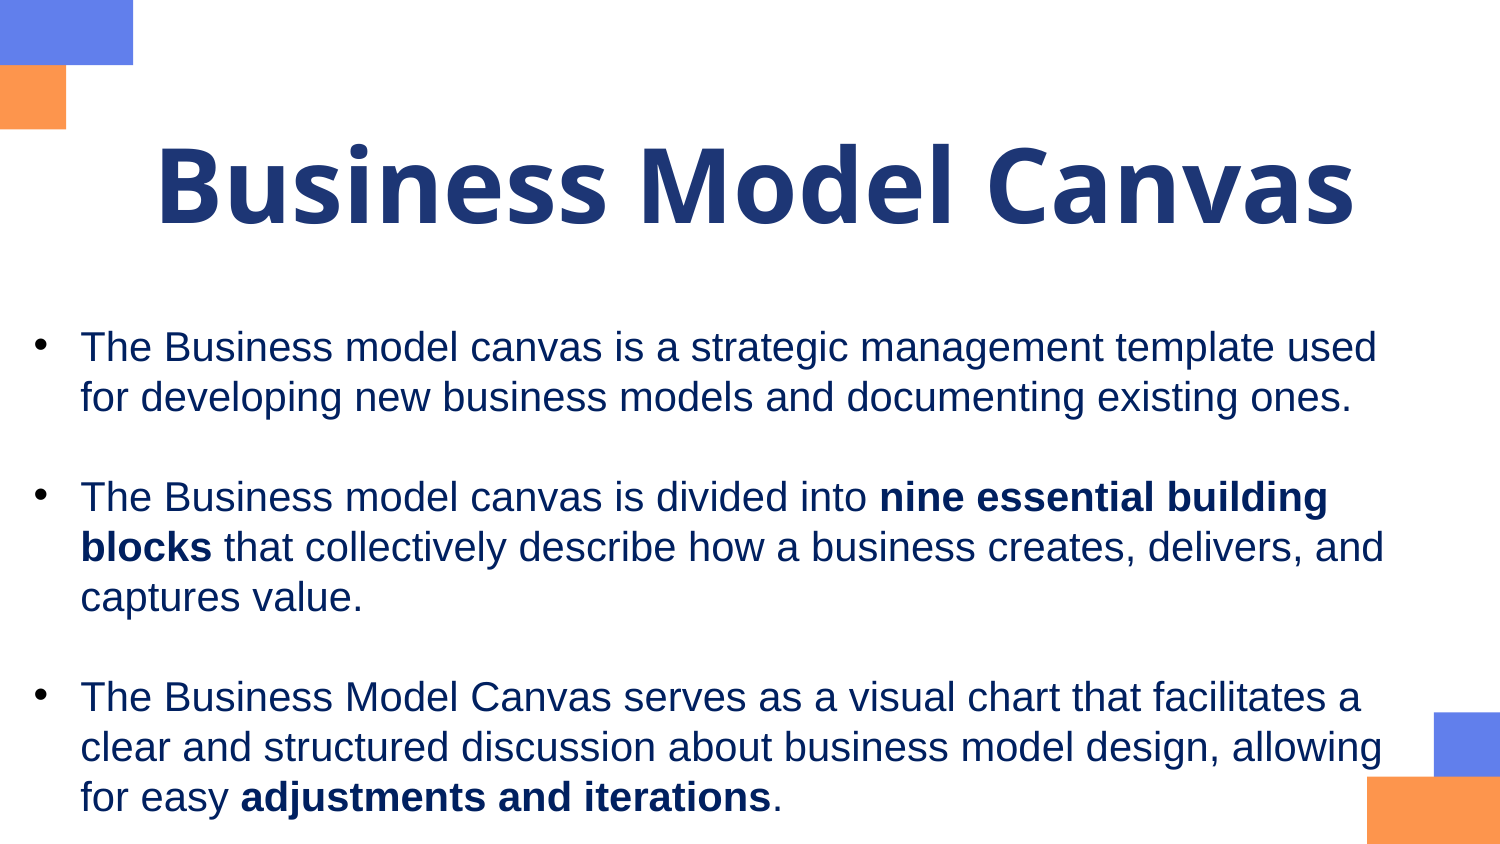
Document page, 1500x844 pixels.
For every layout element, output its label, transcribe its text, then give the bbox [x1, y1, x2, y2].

text_box Business Model Canvas [153, 19, 1450, 311]
text_box The Business model canvas is a strategic management template used for developing new business models and documenting existing ones. The Business model canvas is divided into nine essential building blocks that collectively describe how a business creates, delivers, and captures value. The Business Model Canvas serves as a visual chart that facilitates a clear and structured discussion about business model design, allowing for easy adjustments and iterations. [0, 311, 1450, 825]
